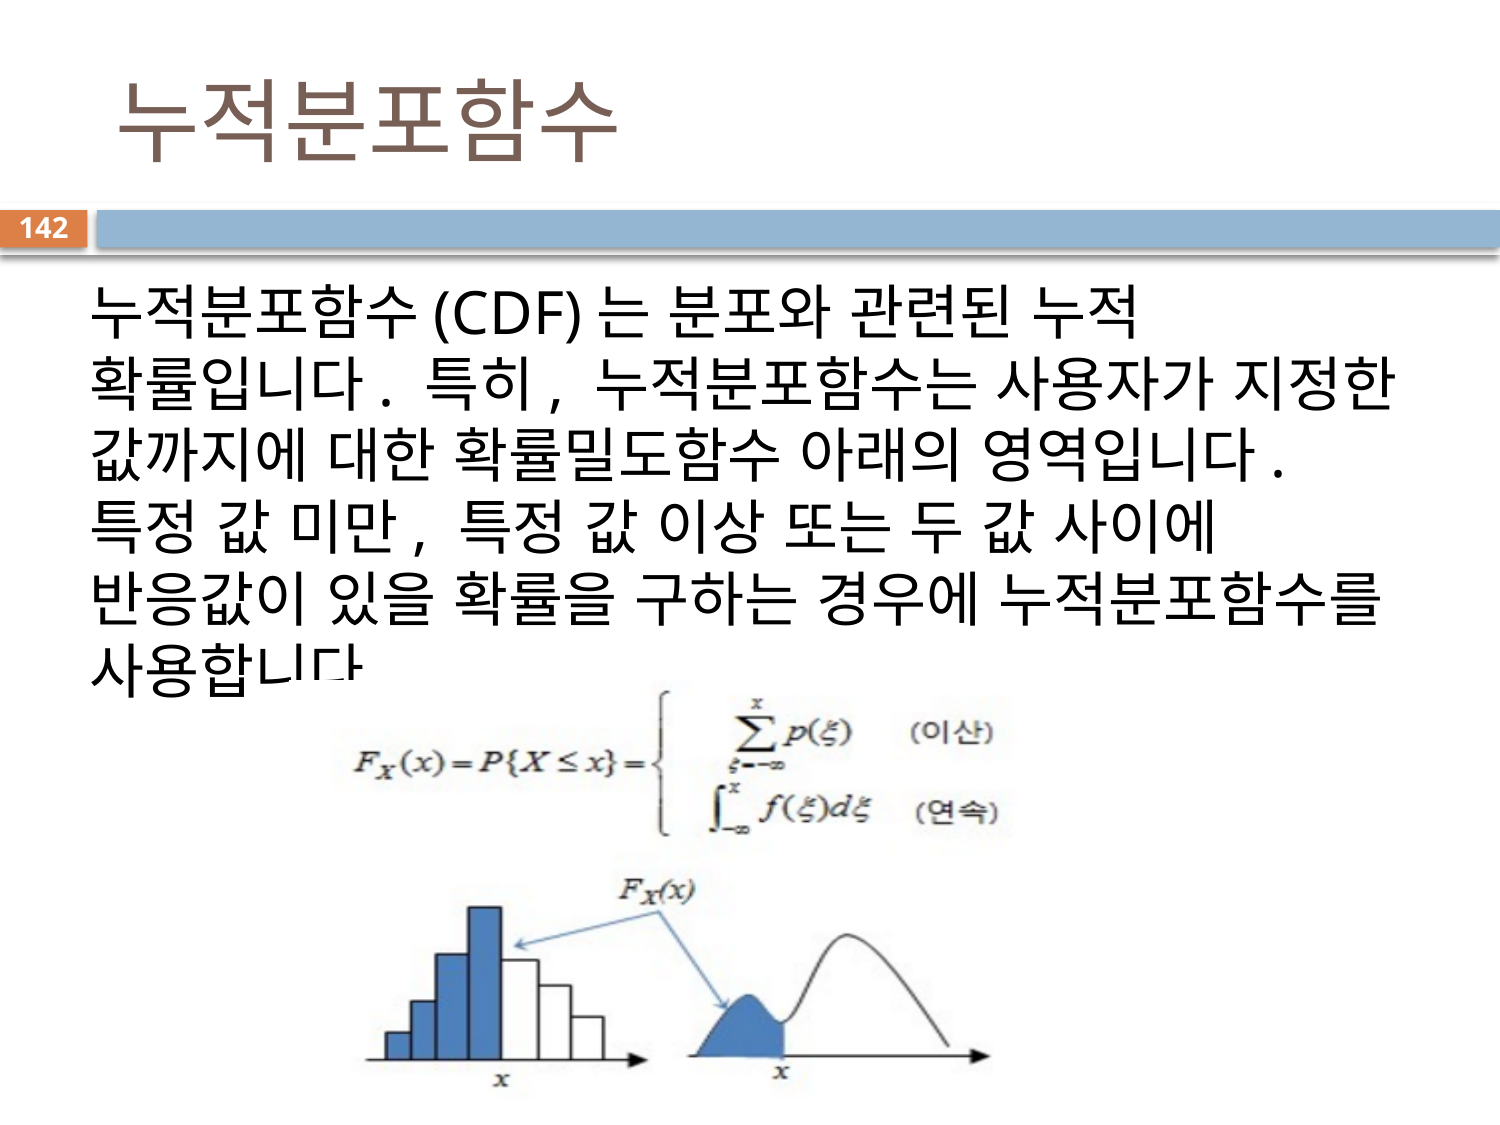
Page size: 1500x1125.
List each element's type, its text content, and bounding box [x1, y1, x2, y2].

slide_number 142 [0, 208, 88, 249]
list 누적분포함수(CDF)는 분포와 관련된 누적 확률입니다. 특히, 누적분포함수는 사용자가 지정한 값까지에 대한 확률밀도함수 아래의 영역입니다. 특정 값 미만, 특정 값 이상 또는 두 값 사이에 반응값이 있을 확률을 구하는 경우에 누적분포함수를 사용합니다. [75, 267, 1425, 716]
picture [288, 680, 1105, 1114]
title 누적분포함수 [100, 37, 1438, 200]
